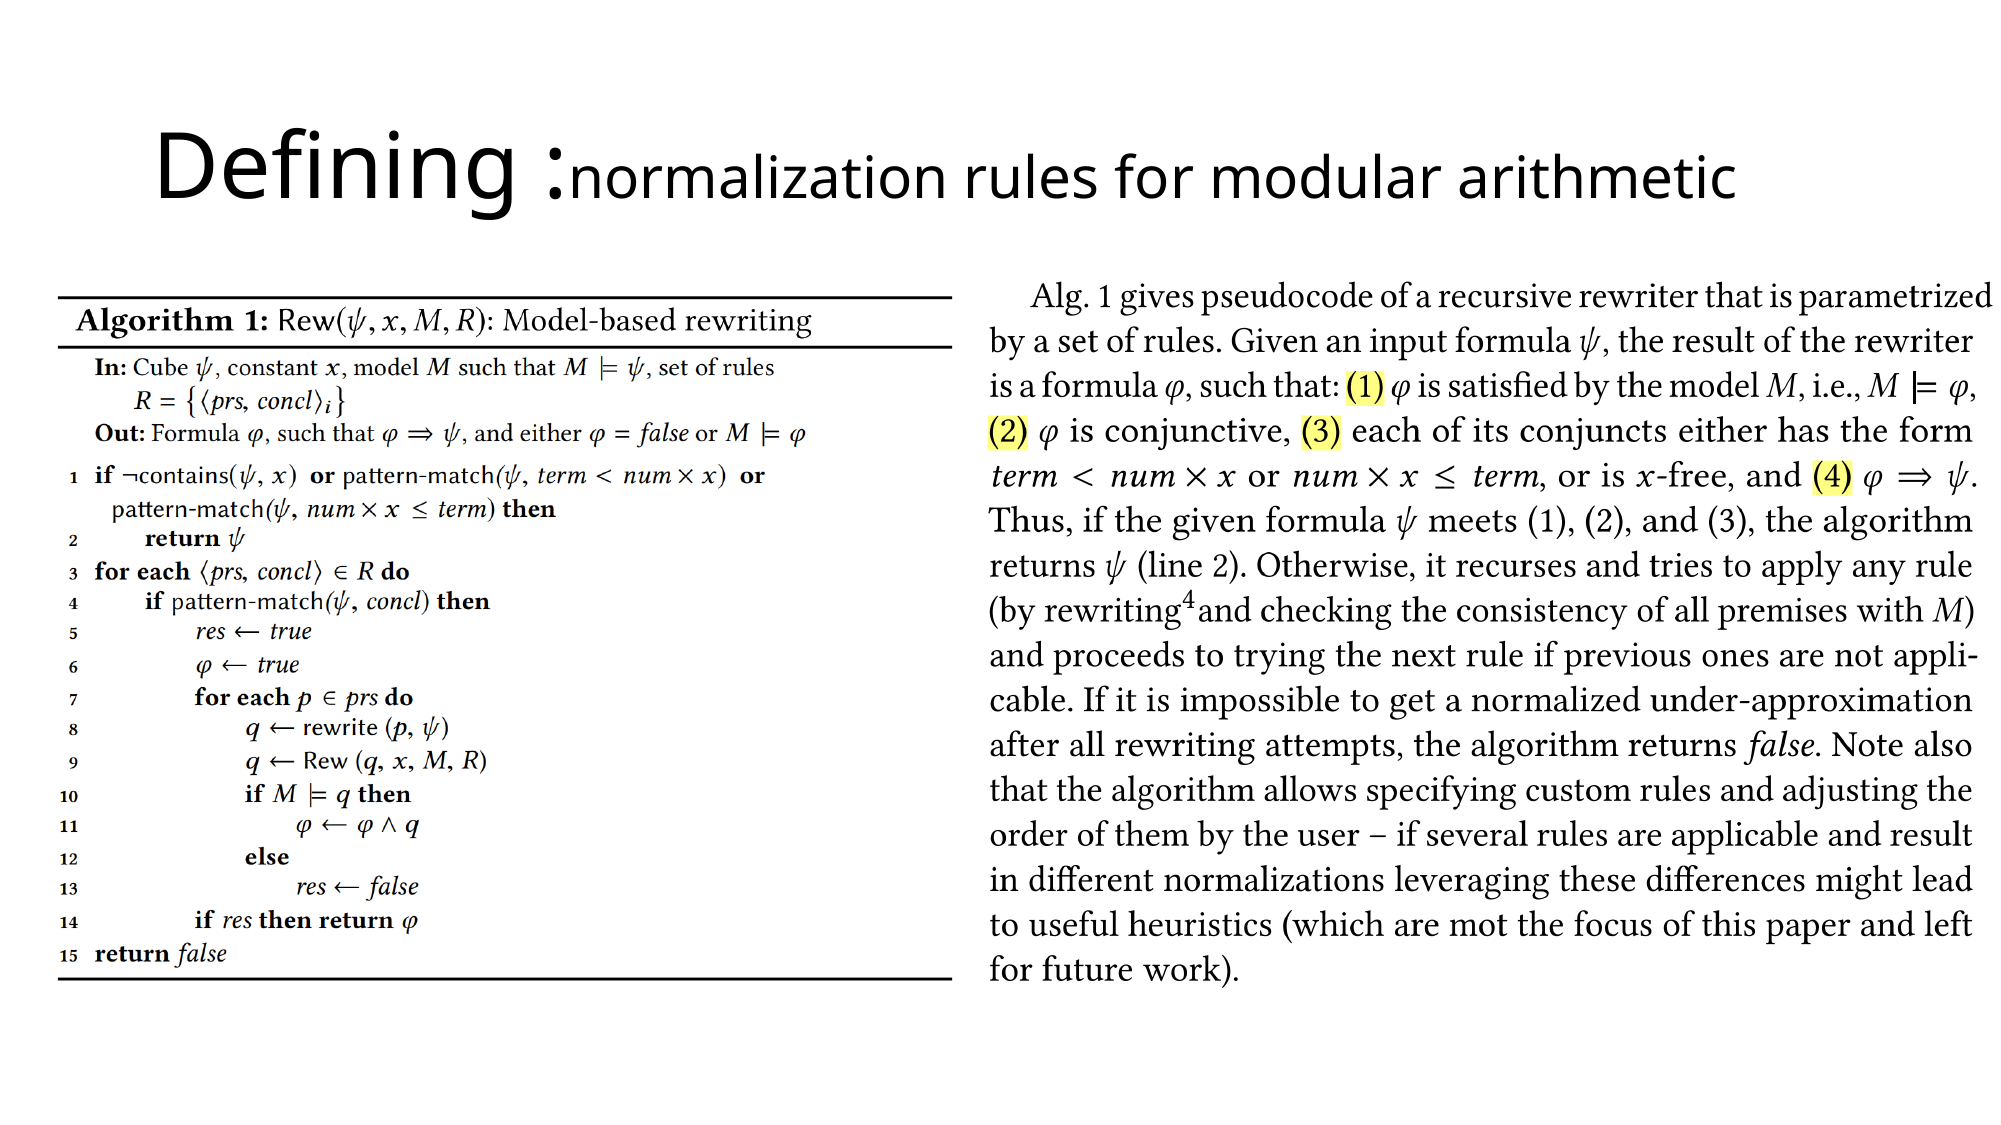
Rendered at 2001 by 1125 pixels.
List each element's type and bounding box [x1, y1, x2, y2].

picture [44, 277, 972, 994]
list [982, 279, 2000, 994]
